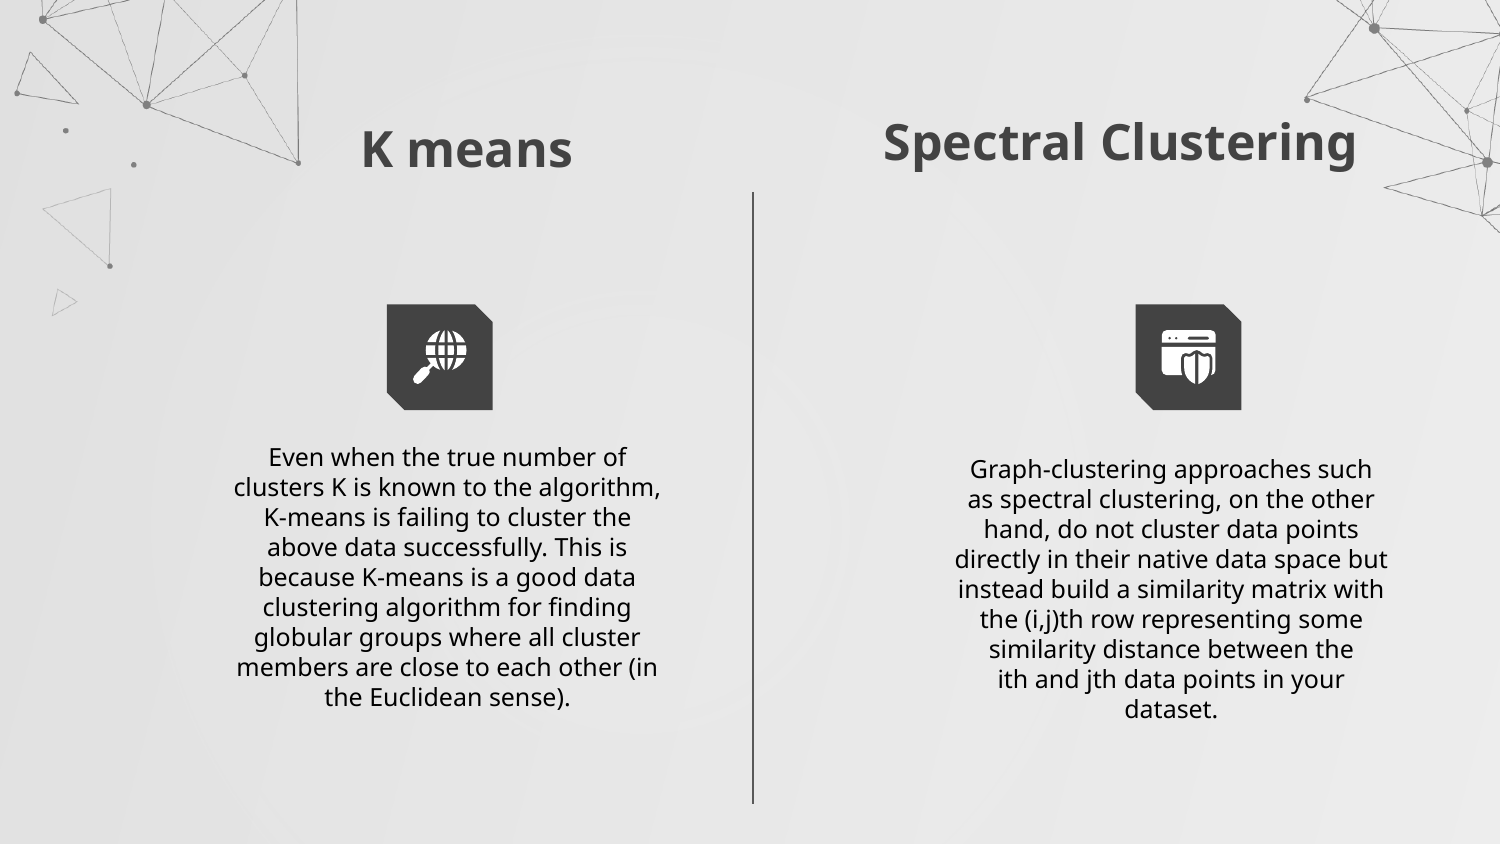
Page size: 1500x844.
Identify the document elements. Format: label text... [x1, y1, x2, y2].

text_box Graph-clustering approaches such as spectral clustering, on the other hand, do not cluster data points directly in their native data space but instead build a similarity matrix with the (i,j)th row representing some similarity distance between the ith and jth data points in your dataset. [939, 446, 1404, 731]
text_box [386, 304, 493, 411]
title Spectral Clustering [693, 95, 1500, 251]
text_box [1135, 304, 1242, 411]
text_box K means [38, 102, 895, 258]
text_box Even when the true number of clusters K is known to the algorithm, K-means is failing to cluster the above data successfully. This is because K-means is a good data clustering algorithm for finding globular groups where all cluster members are close to each other (in the Euclidean sense). [215, 434, 680, 754]
picture [0, 0, 1500, 844]
